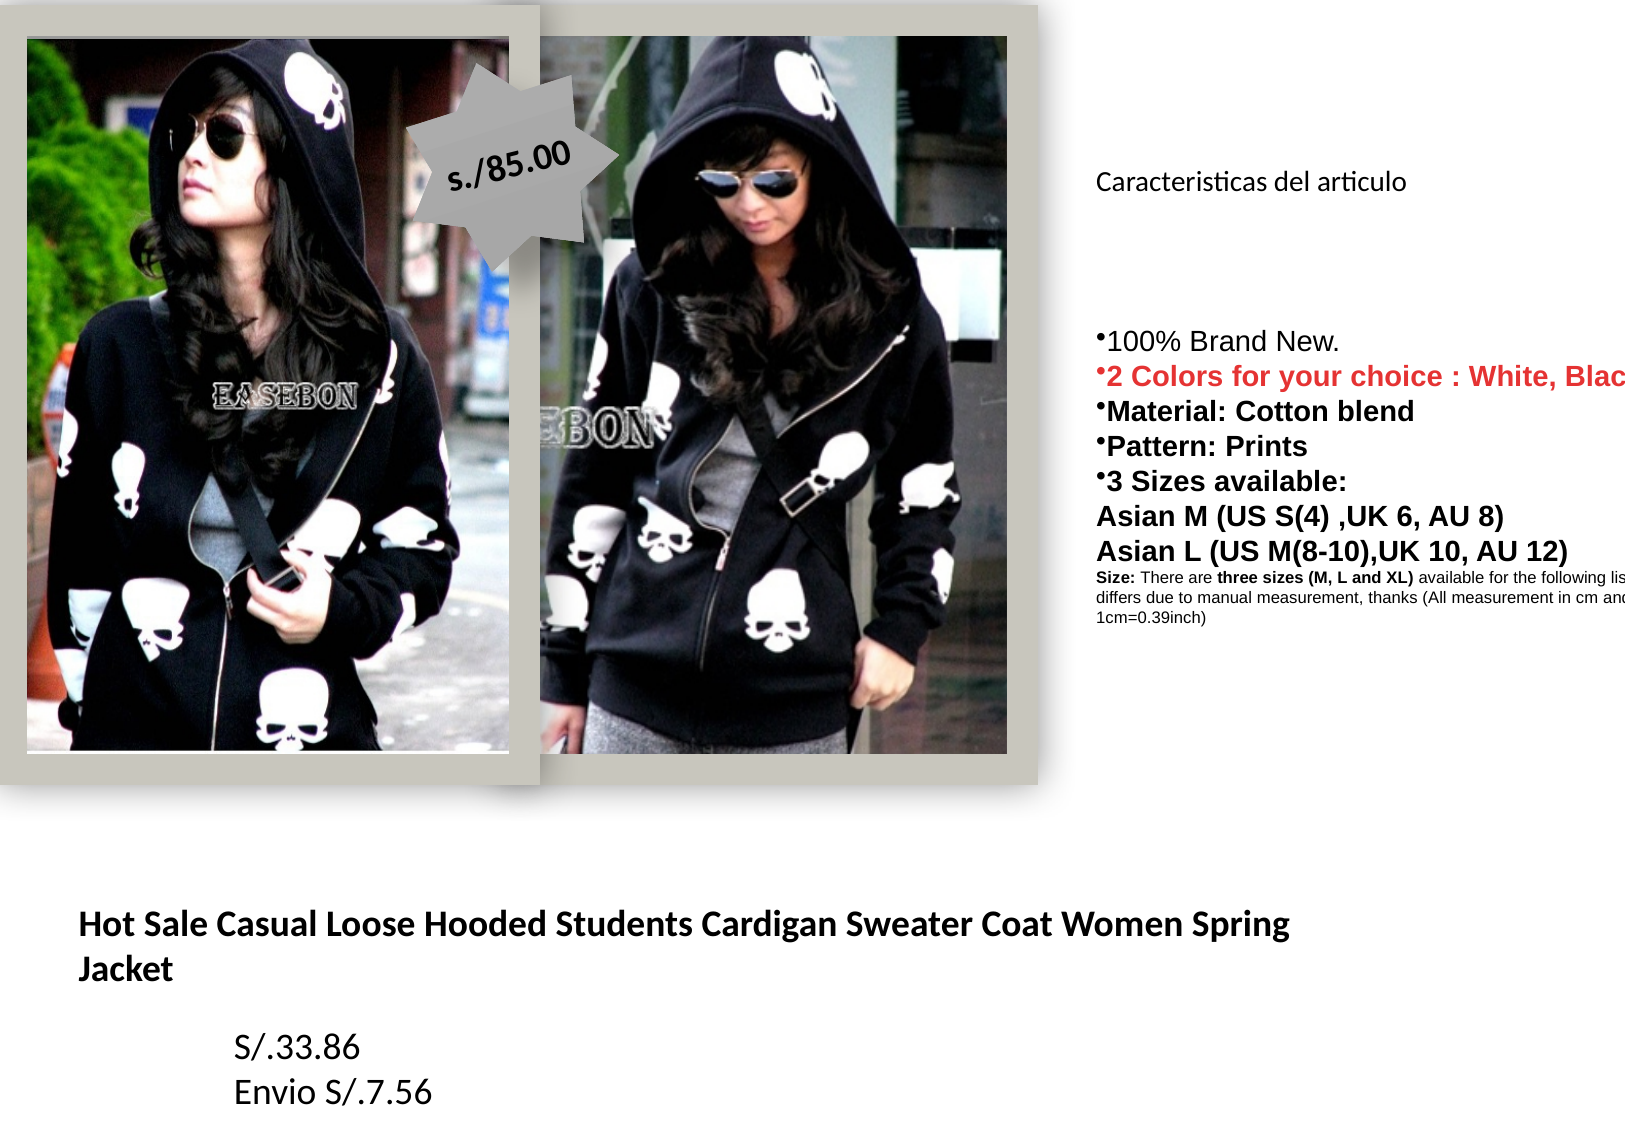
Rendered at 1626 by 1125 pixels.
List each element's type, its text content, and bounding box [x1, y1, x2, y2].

text_box S/.33.86 Envio S/.7.56 [219, 1014, 448, 1120]
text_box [26, 35, 1008, 754]
text_box Hot Sale Casual Loose Hooded Students Cardigan Sweater Coat Women Spring Jacket [63, 891, 1315, 997]
text_box Caracteristicas del articulo 100% Brand New. 2 Colors for your choice : White, Black Material: Cotton blend Pattern: Prints 3 Sizes available: Asian M (US S(4) ,UK 6, AU 8) Asian L (US M(8-10),UK 10, AU 12) Size: There are three sizes (M, L and XL) available for the following listing. please allow 1-2cm differs due to manual measurement, thanks (All measurement in cm and please note 1cm=0.39inch) [1081, 155, 1625, 655]
